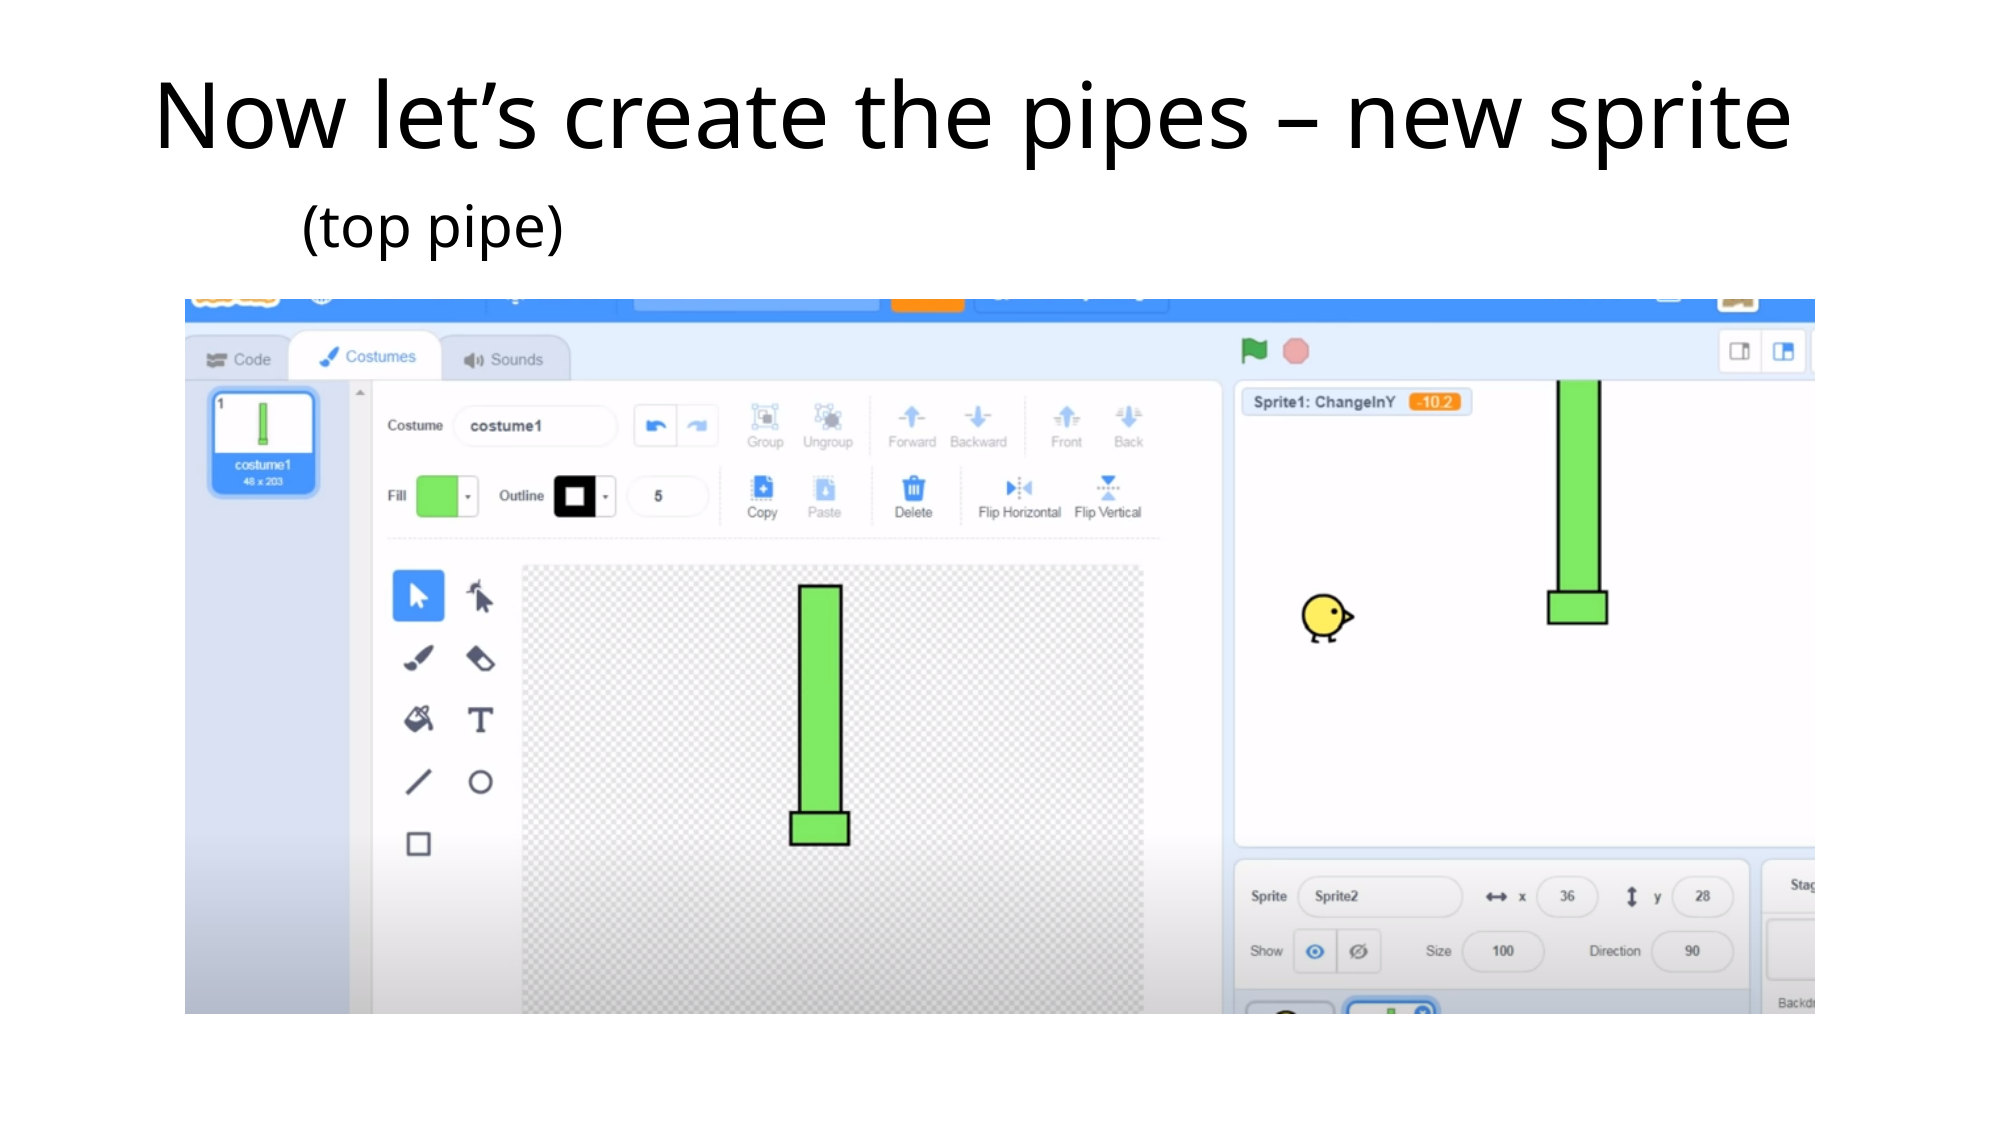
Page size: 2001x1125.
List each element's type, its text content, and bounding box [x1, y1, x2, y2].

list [185, 299, 1815, 1014]
title Now let’s create the pipes – new sprite (top pipe) [137, 59, 1863, 278]
